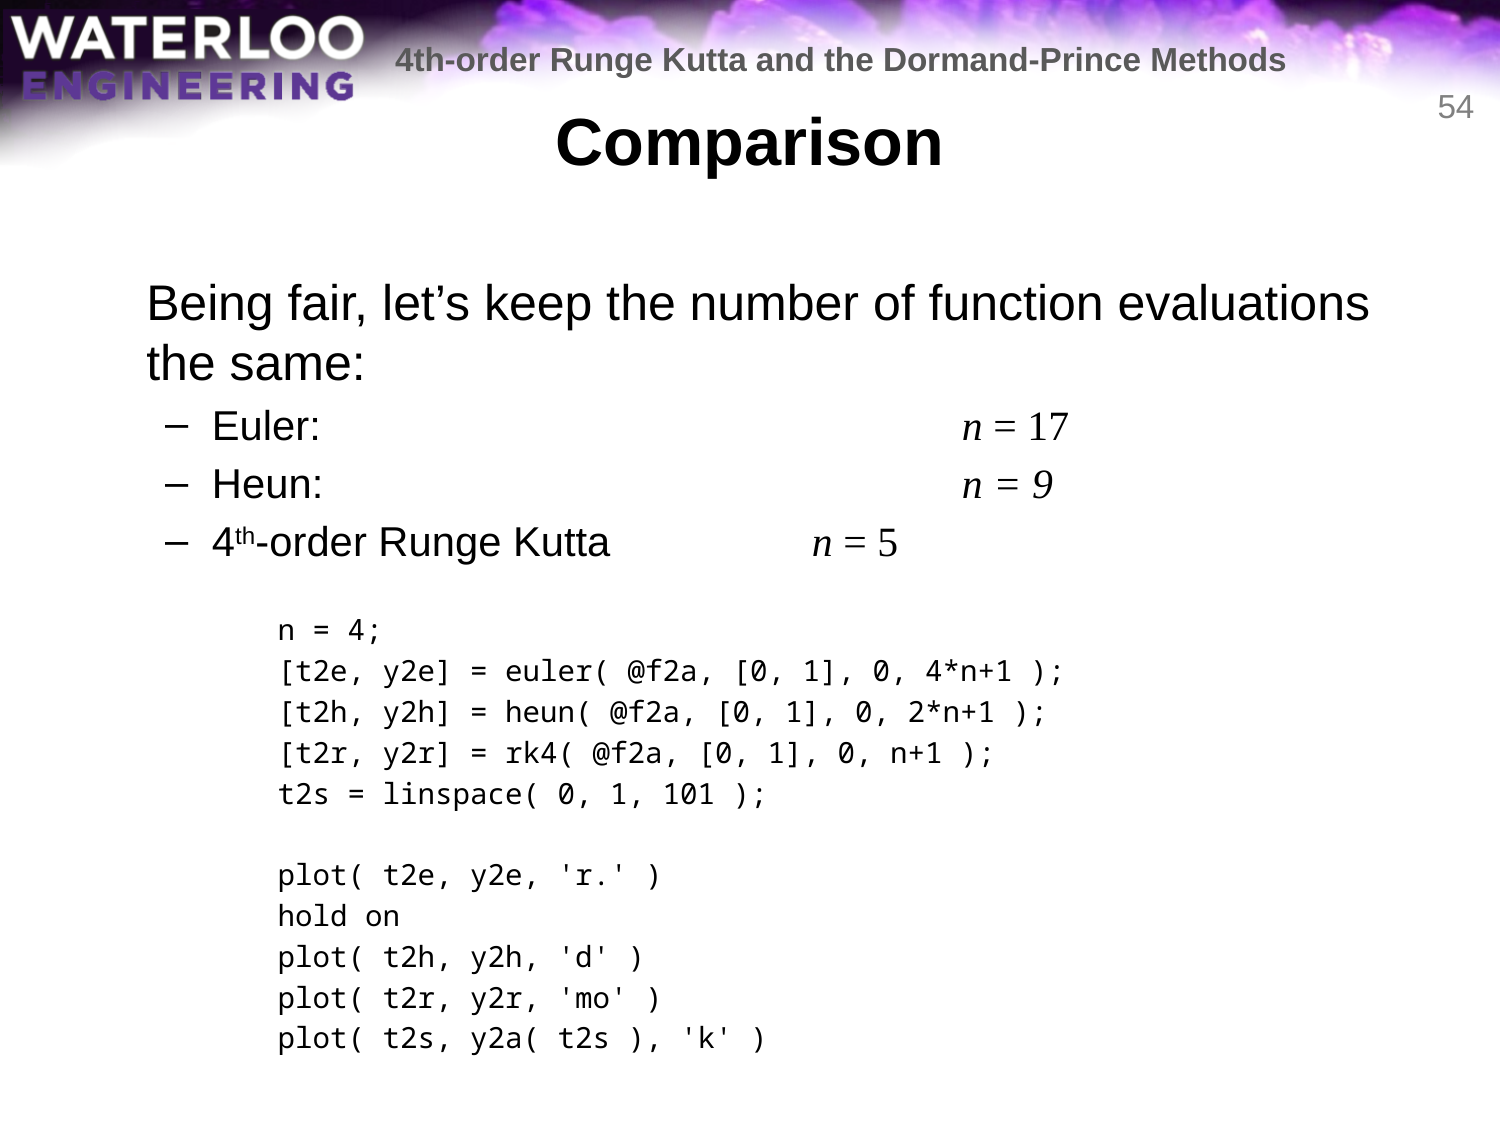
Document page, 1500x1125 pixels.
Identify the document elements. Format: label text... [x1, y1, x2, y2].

slide_number 54 [1360, 73, 1490, 134]
footer 4th-order Runge Kutta and the Dormand-Prince Methods [324, 31, 1303, 74]
list Being fair, let’s keep the number of function evaluations the same: Euler: n = 17 Heun: n = 9 4th-order Runge Kutta n = 5 n = 4; [t2e, y2e] = euler( @f2a, [0, 1], 0, 4*n+1 ); [t2h, y2h] = heun( @f2a, [0, 1], 0, 2*n+1 ); [t2r, y2r] = rk4( @f2a, [0, 1], 0, n+1 ); t2s = linspace( 0, 1, 101 ); plot( t2e, y2e, 'r.' ) hold on plot( t2h, y2h, 'd' ) plot( t2r, y2r, 'mo' ) plot( t2s, y2a( t2s ), 'k' ) [74, 262, 1426, 1020]
picture [0, 0, 1500, 1125]
title Comparison [74, 44, 1426, 233]
